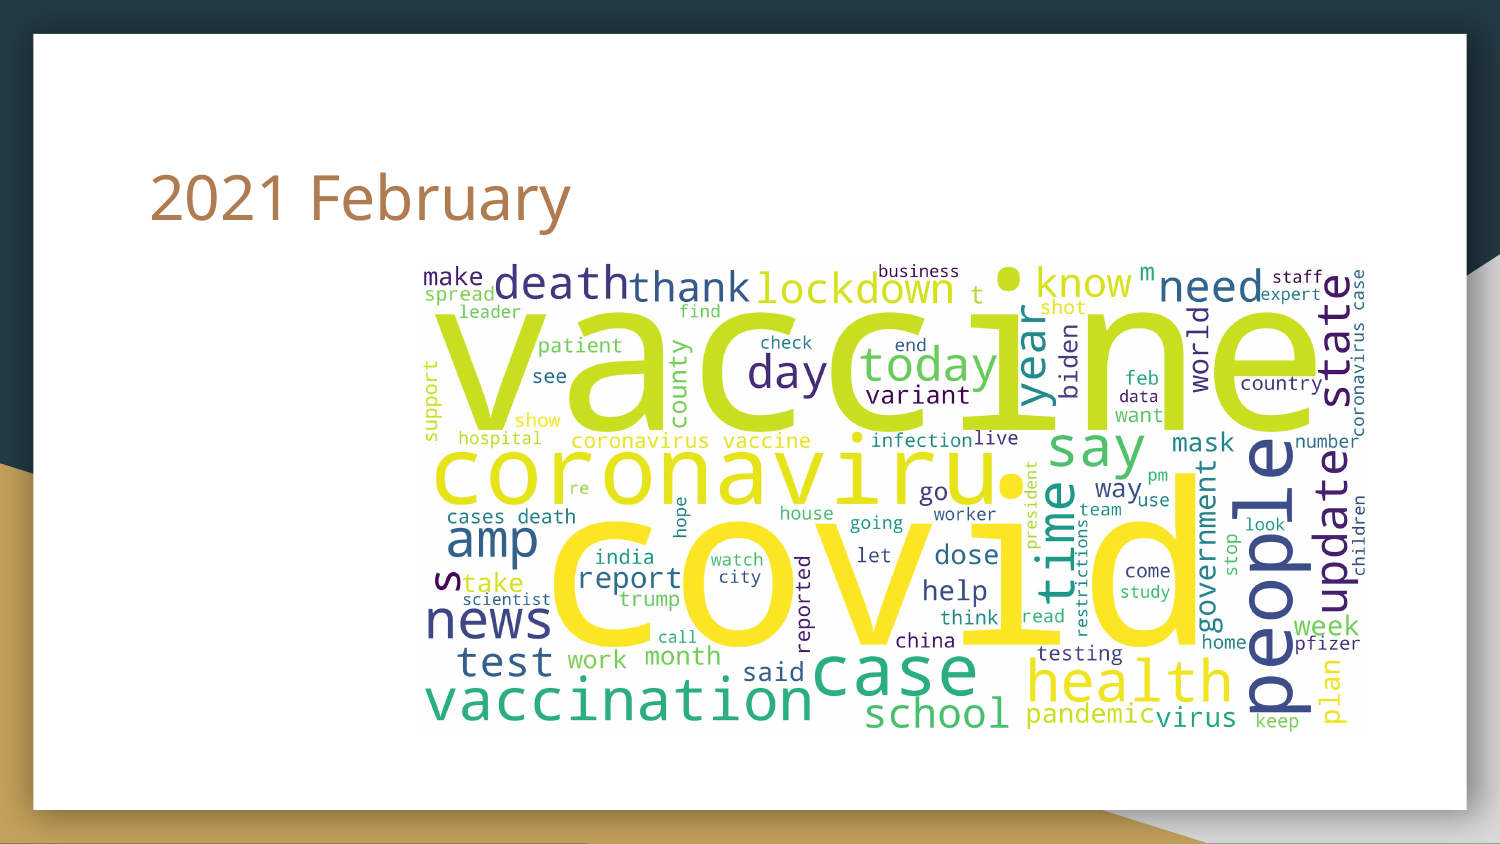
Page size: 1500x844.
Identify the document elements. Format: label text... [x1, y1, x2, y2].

picture [421, 261, 1368, 735]
title 2021 February [134, 138, 1366, 296]
